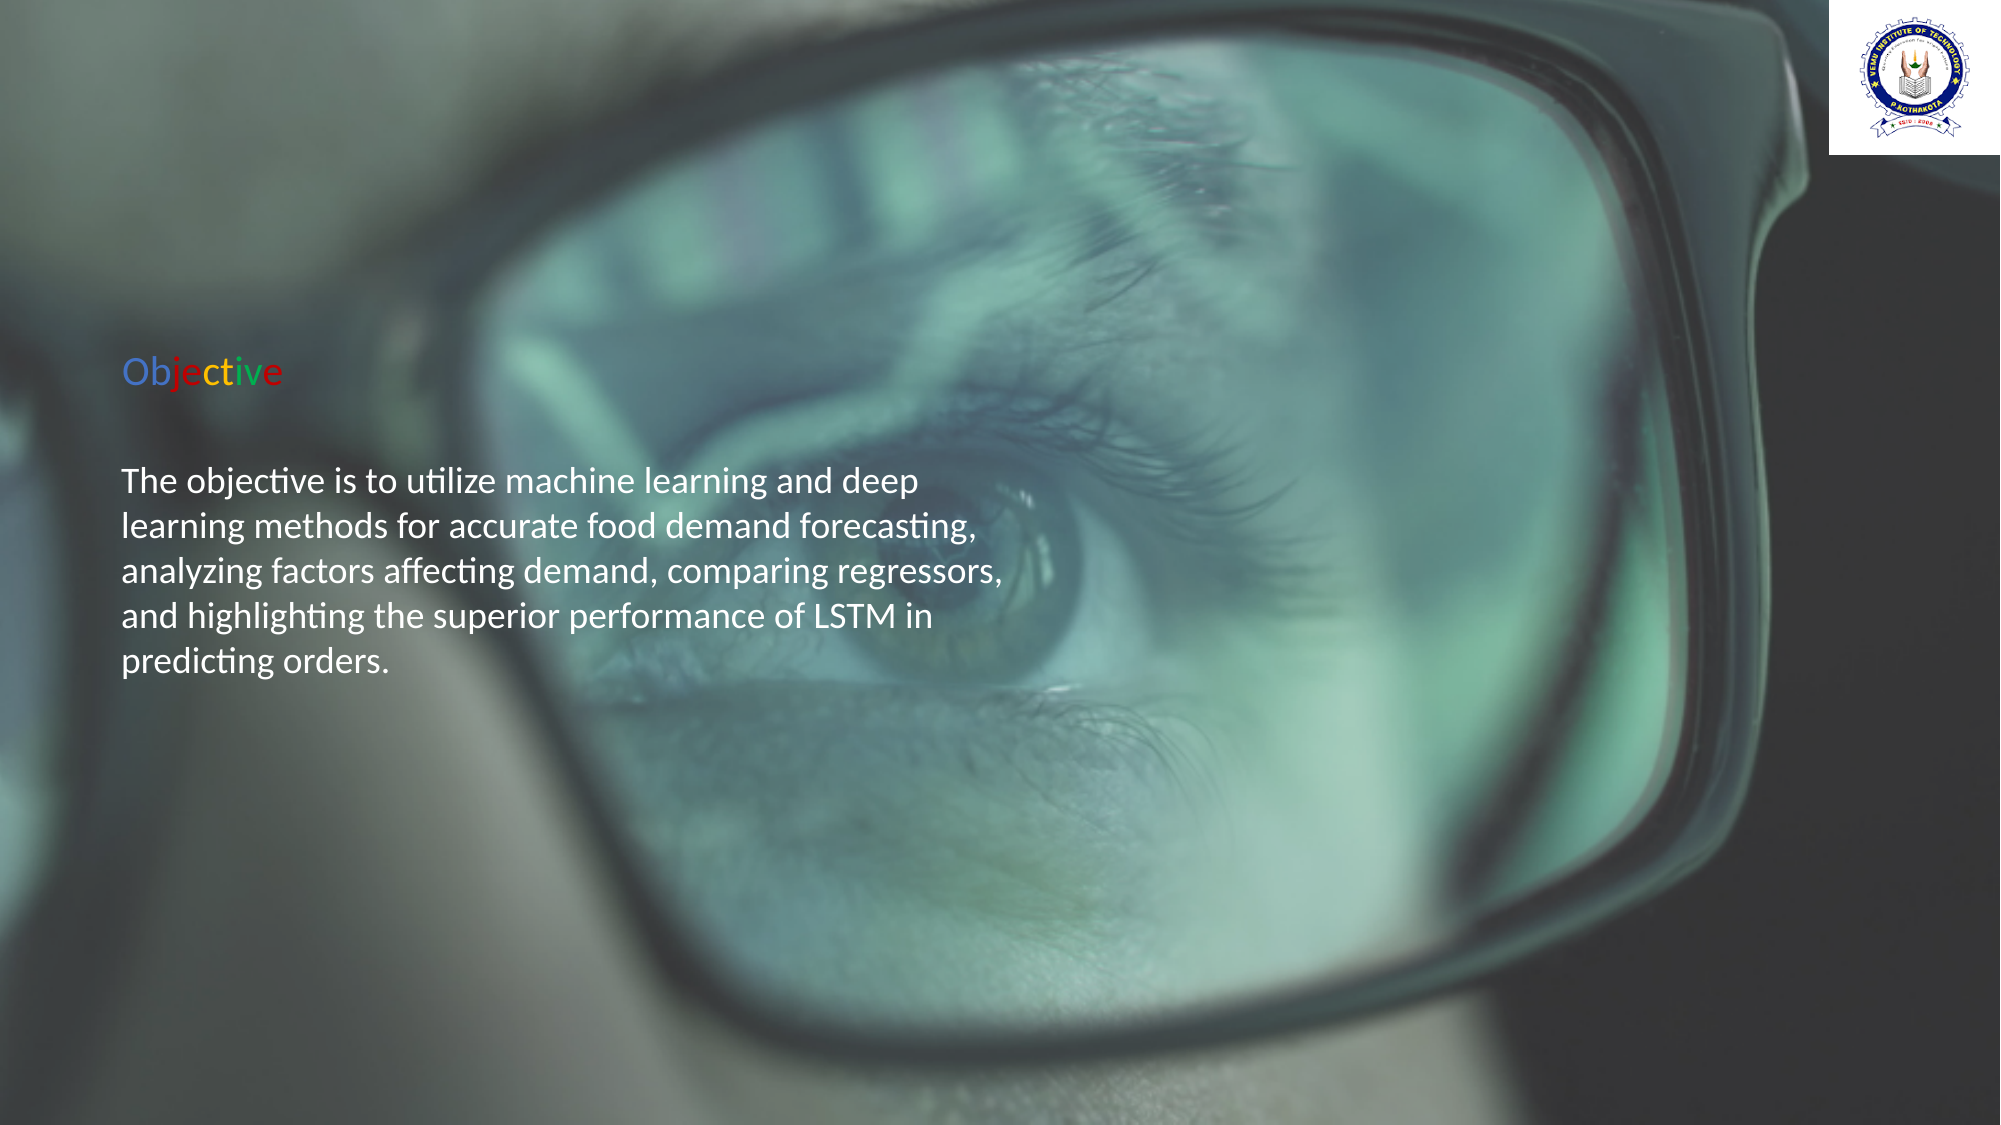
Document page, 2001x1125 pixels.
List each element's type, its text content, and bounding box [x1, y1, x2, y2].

picture [1829, 0, 2000, 155]
text_box The objective is to utilize machine learning and deep learning methods for accurate food demand forecasting, analyzing factors affecting demand, comparing regressors, and highlighting the superior performance of LSTM in predicting orders. [106, 448, 1050, 733]
table_cell Recurrent neural networks for time series forecasting: Current status and future directions. [0, 0, 2000, 1125]
text_box Objective [107, 336, 298, 447]
